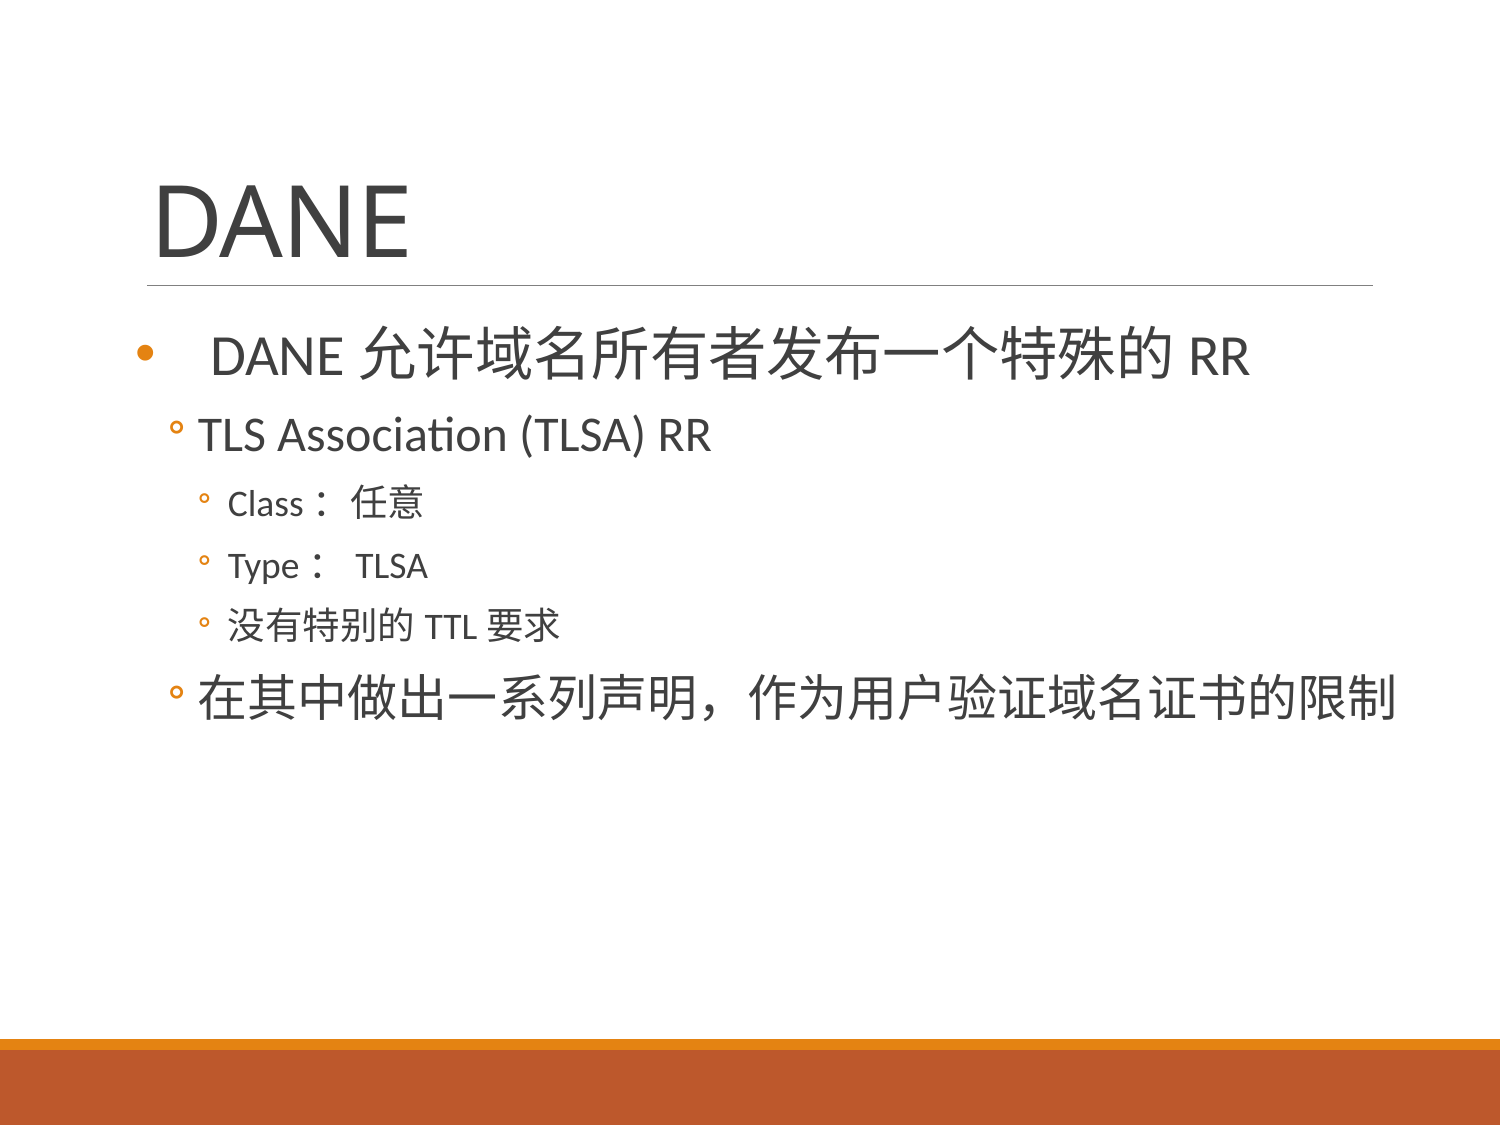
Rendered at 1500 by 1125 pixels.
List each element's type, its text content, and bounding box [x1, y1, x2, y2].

list DANE允许域名所有者发布一个特殊的RR TLS Association (TLSA) RR Class：任意 Type：TLSA 没有特别的TTL要求 在其中做出一系列声明，作为用户验证域名证书的限制 [135, 302, 1401, 963]
title DANE [135, 47, 1373, 285]
